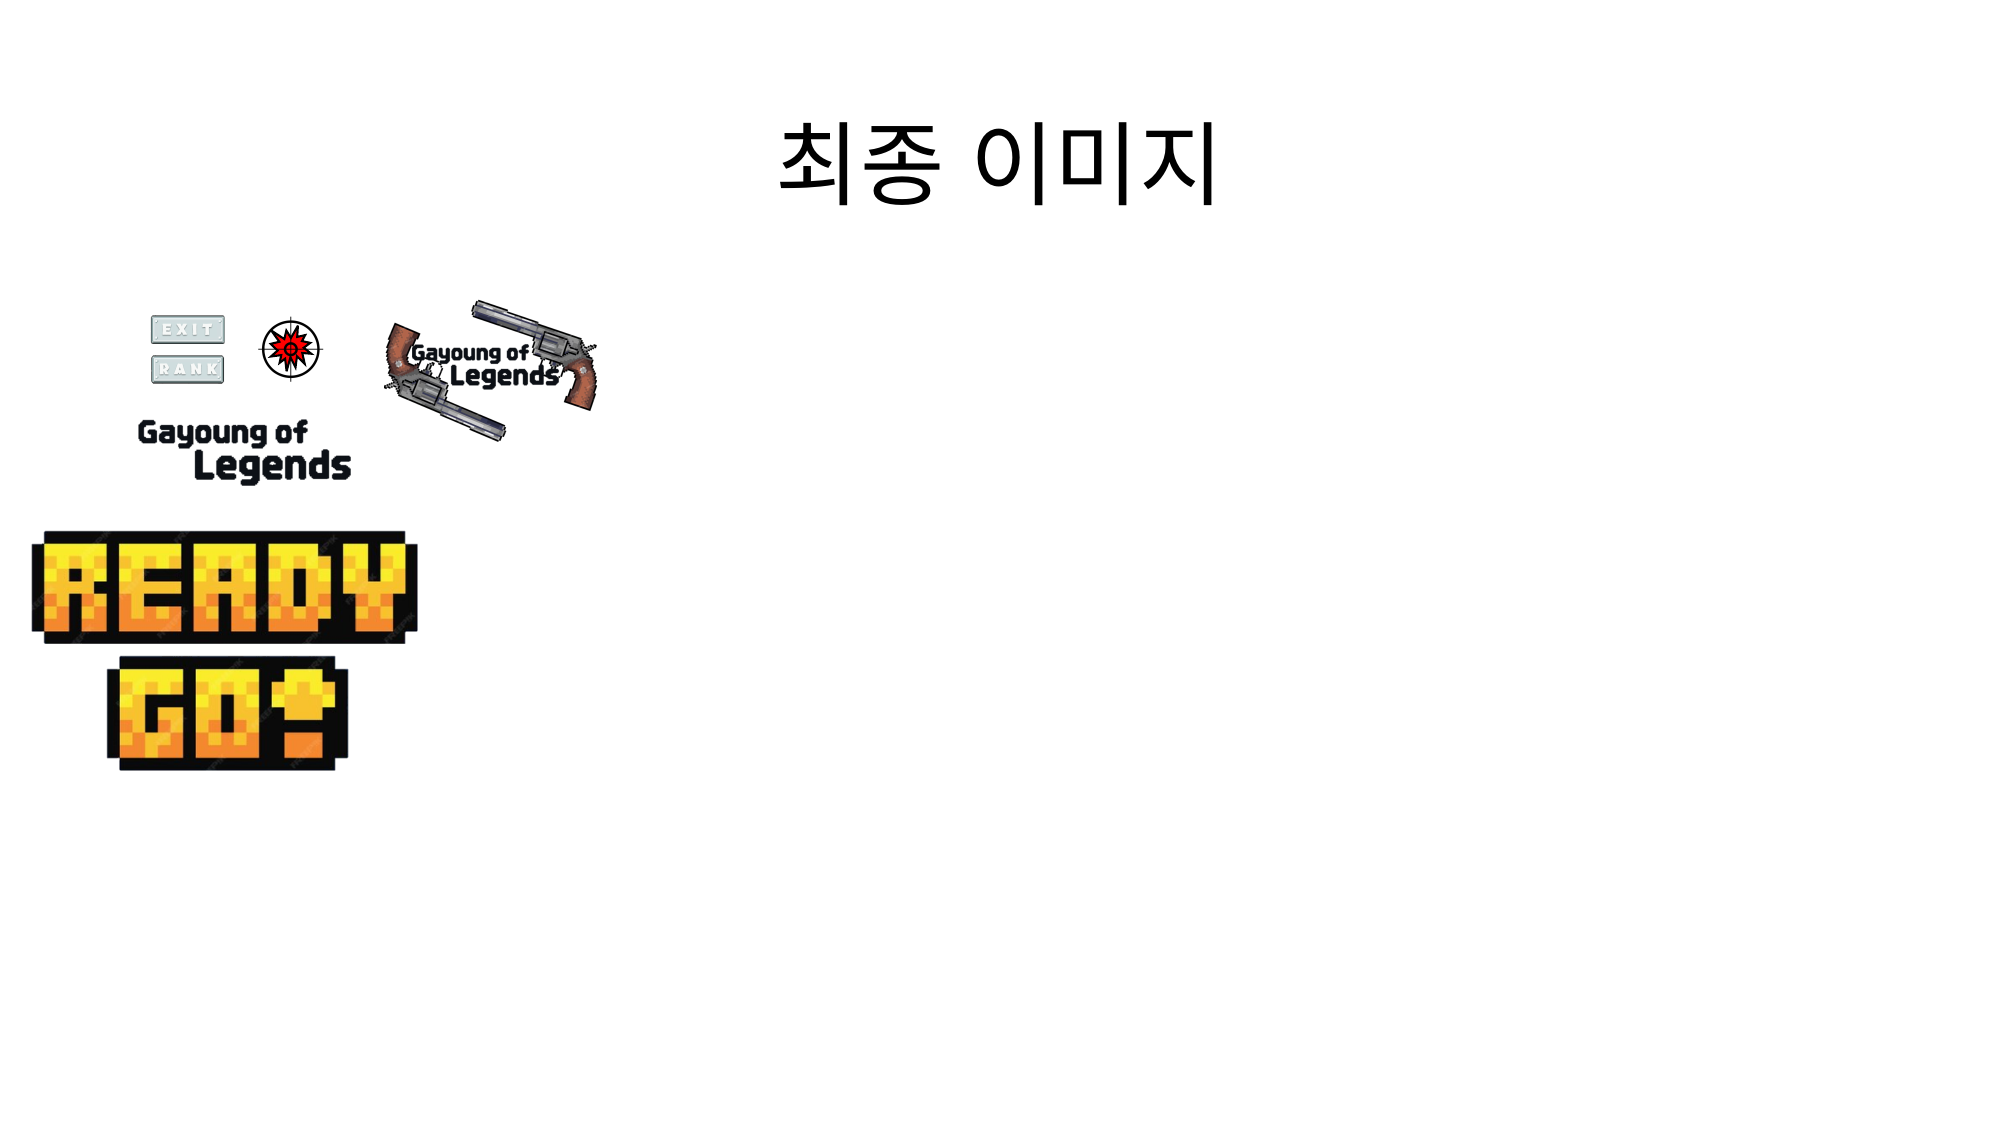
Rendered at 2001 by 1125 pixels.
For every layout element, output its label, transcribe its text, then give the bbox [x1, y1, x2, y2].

picture [34, 655, 422, 772]
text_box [258, 315, 324, 382]
picture [150, 315, 225, 344]
picture [384, 297, 598, 445]
picture [151, 355, 225, 384]
picture [137, 419, 351, 486]
title 최종 이미지 [137, 59, 1863, 278]
picture [30, 530, 418, 644]
